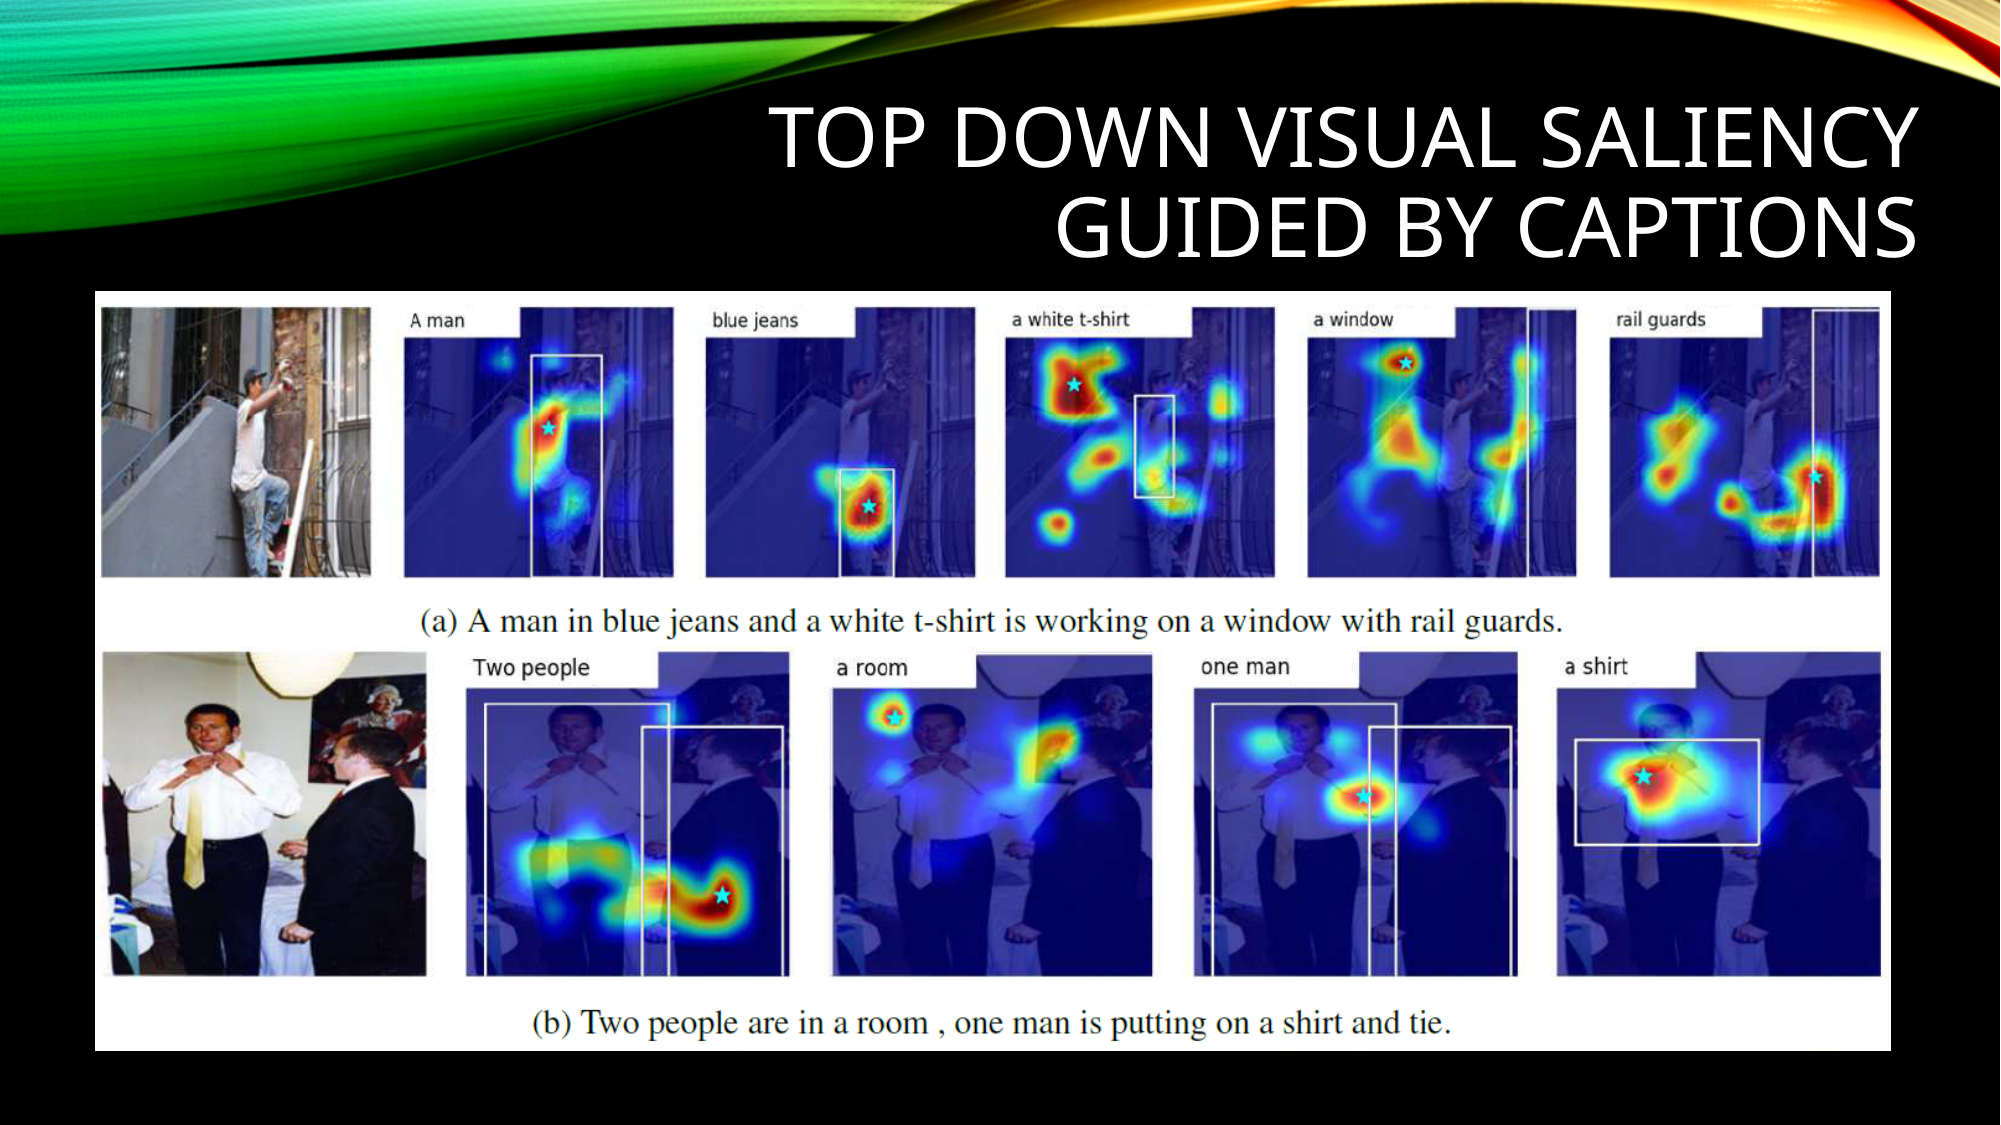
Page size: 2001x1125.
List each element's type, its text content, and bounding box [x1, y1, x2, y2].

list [95, 290, 1891, 1051]
picture [0, 0, 2000, 237]
title Top down visual saliency guided by captions [522, 79, 1936, 292]
